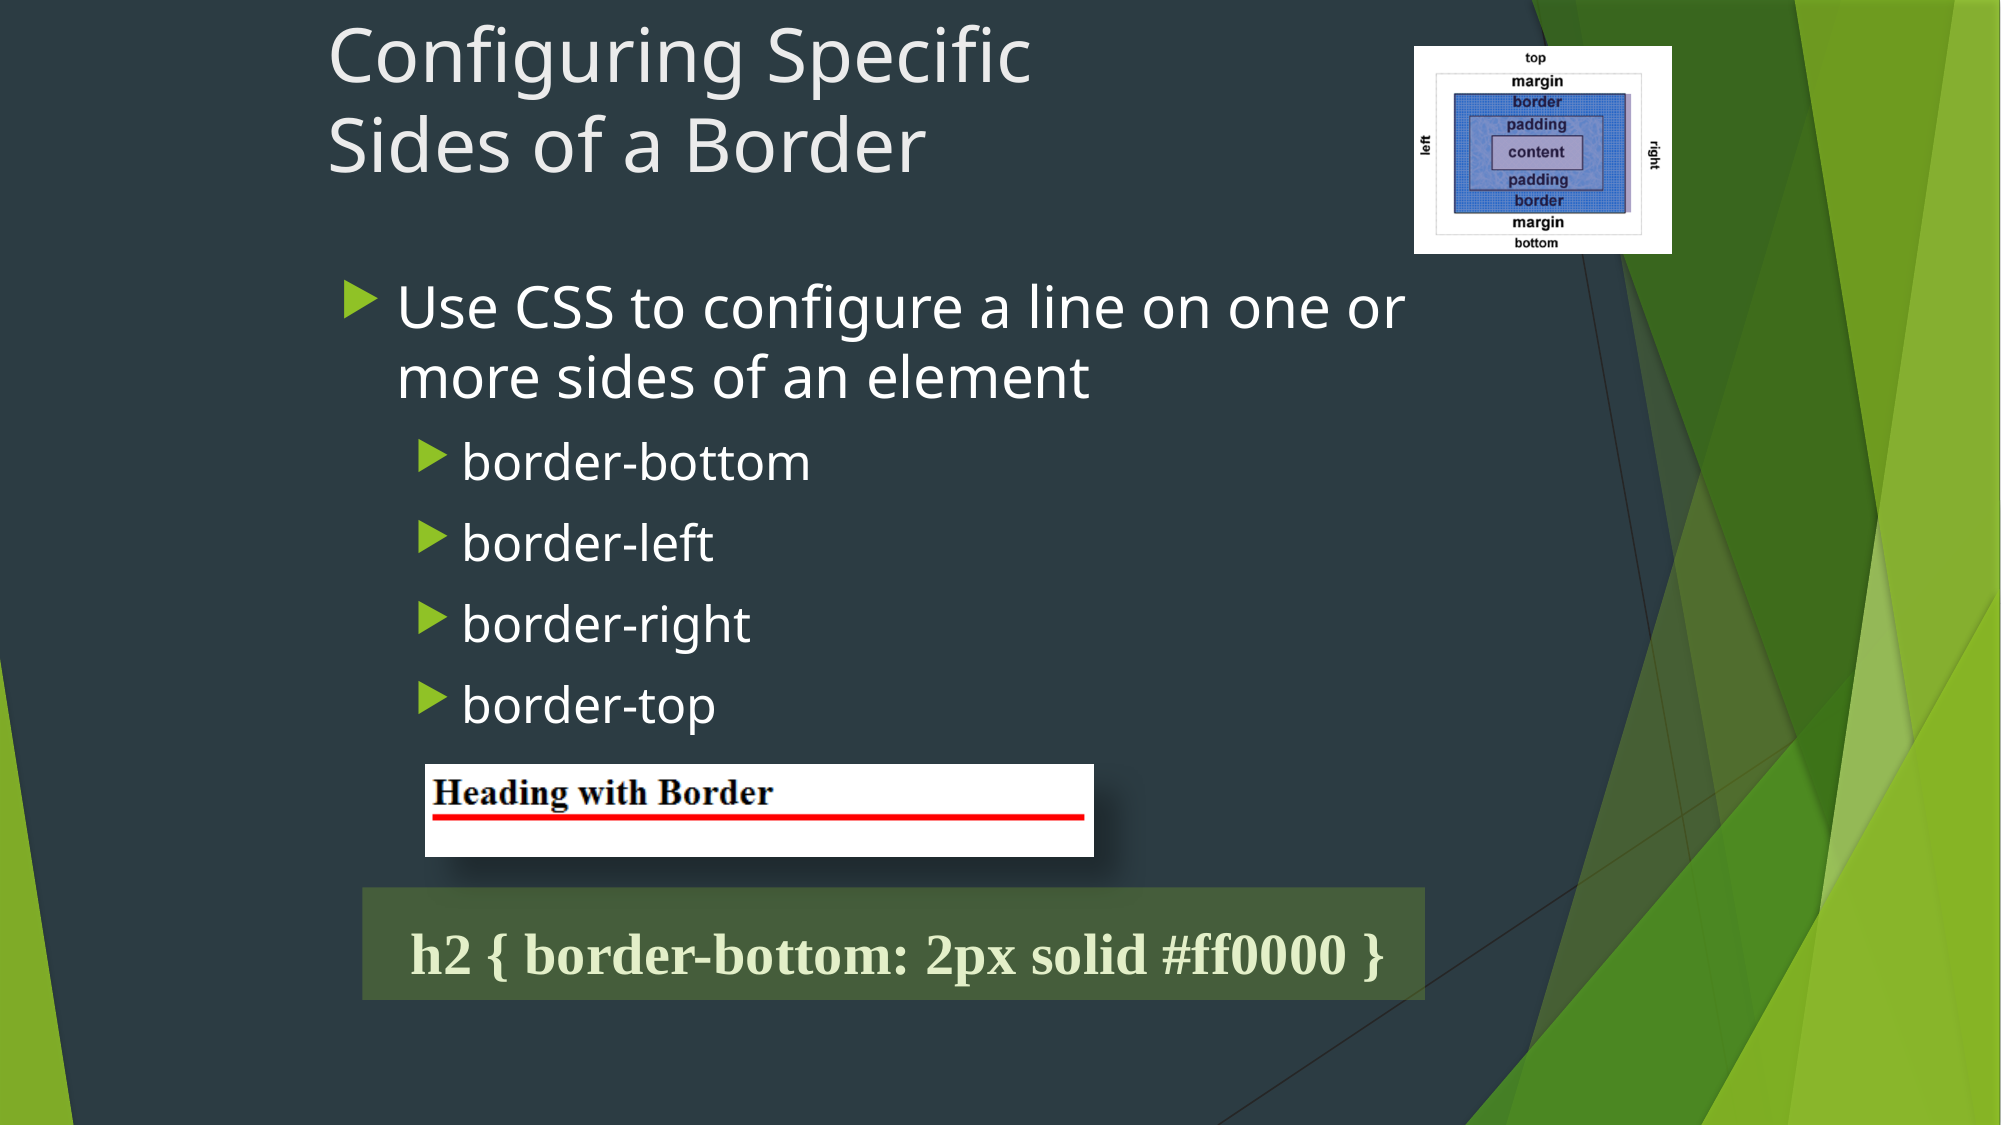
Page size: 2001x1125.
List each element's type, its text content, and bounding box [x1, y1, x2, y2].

picture [424, 764, 1095, 858]
title Configuring Specific Sides of a Border [312, 0, 1663, 230]
picture [1413, 45, 1673, 254]
list Use CSS to configure a line on one or more sides of an element border-bottom border-left border-right border-top h2 { border-bottom: 2px solid #ff0000 } [324, 262, 1575, 1125]
text_box [361, 886, 1426, 1001]
